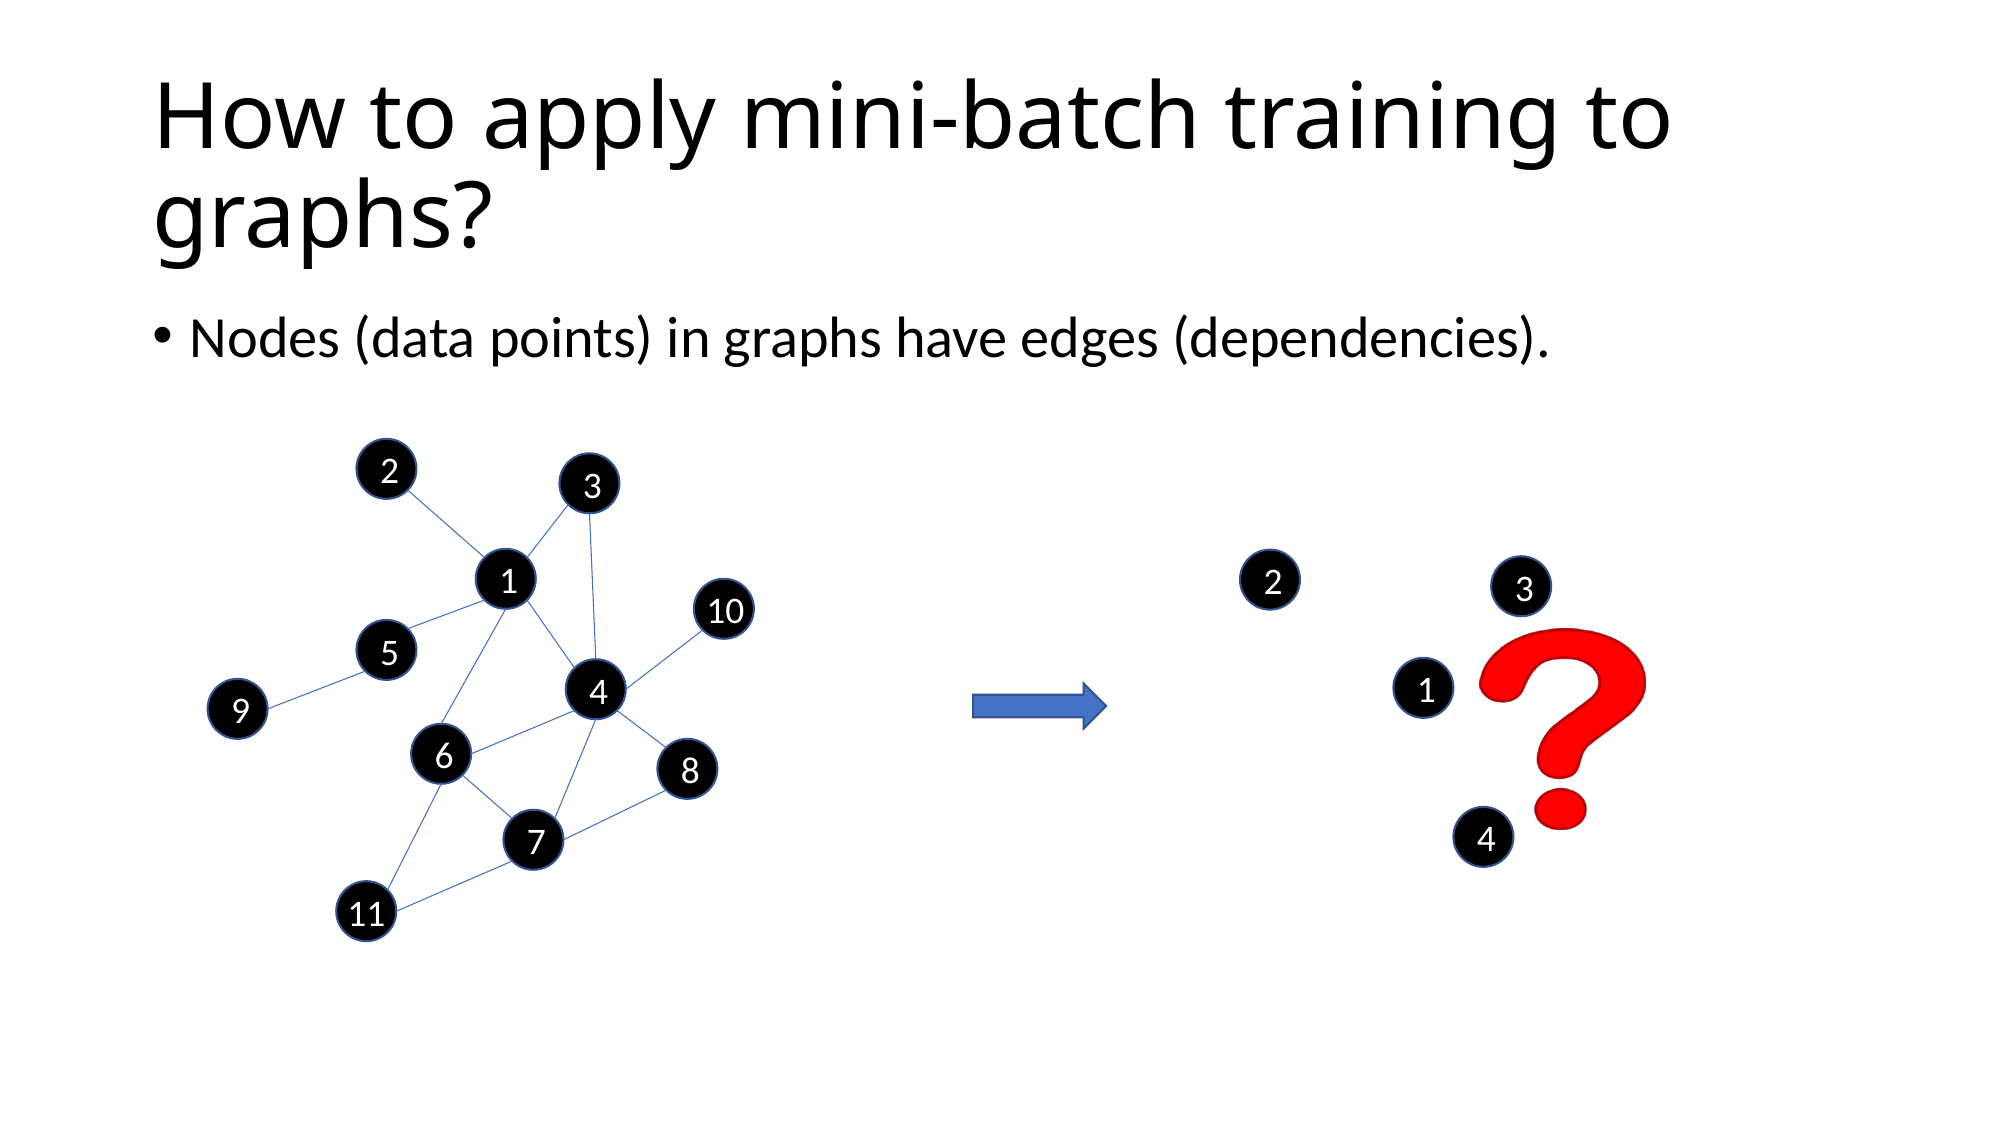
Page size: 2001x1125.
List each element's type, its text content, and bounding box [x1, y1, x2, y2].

text_box 2 [1238, 548, 1302, 611]
picture [1479, 628, 1646, 830]
text_box 3 [1490, 555, 1553, 618]
list Nodes (data points) in graphs have edges (dependencies). [137, 299, 1863, 1014]
text_box 1 [1392, 656, 1455, 719]
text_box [207, 438, 760, 943]
text_box 4 [1452, 806, 1515, 868]
title How to apply mini-batch training to graphs? [137, 59, 1863, 278]
text_box [972, 680, 1108, 732]
